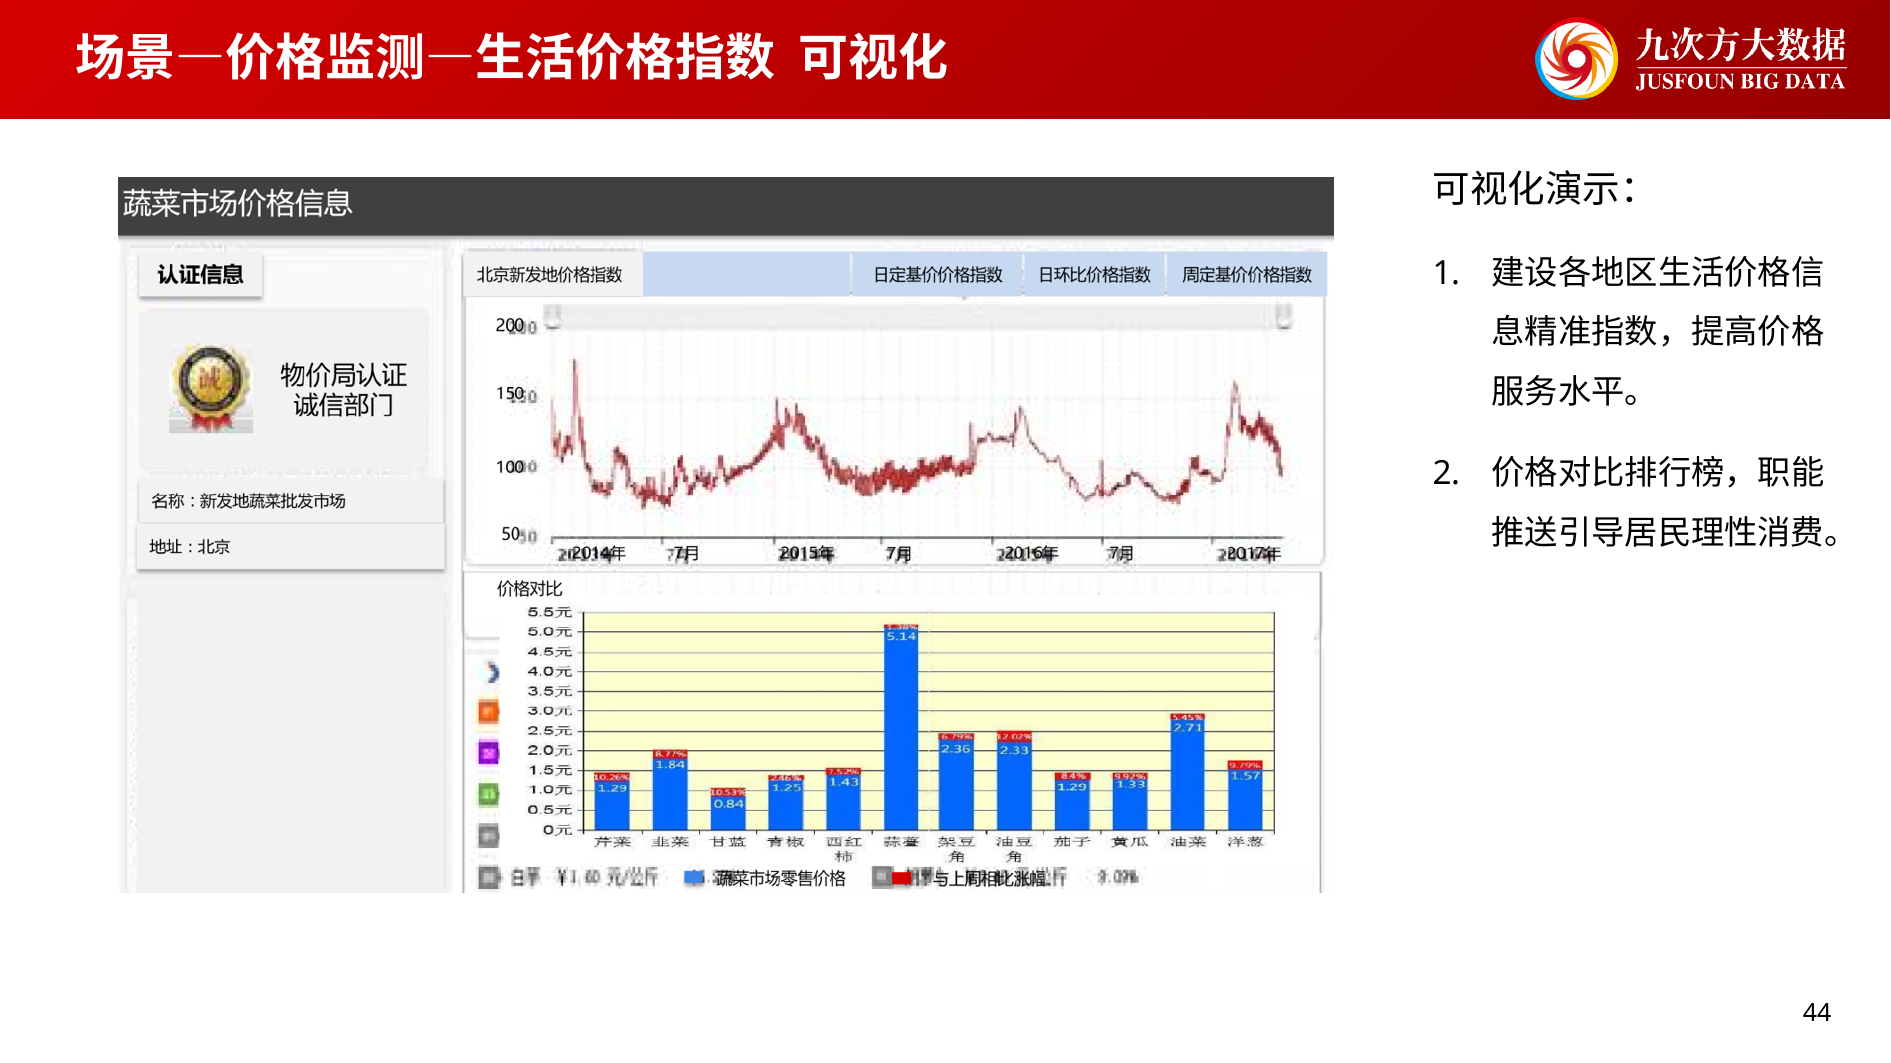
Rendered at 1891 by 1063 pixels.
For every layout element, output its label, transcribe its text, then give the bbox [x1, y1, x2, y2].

picture [118, 177, 1334, 893]
title 场景—价格监测—生活价格指数 可视化 [60, 0, 1691, 119]
slide_number 44 [1420, 989, 1847, 1046]
picture [1691, 17, 1847, 100]
list 可视化演示： 建设各地区生活价格信息精准指数，提高价格服务水平。 价格对比排行榜，职能推送引导居民理性消费。 [1417, 135, 1847, 986]
